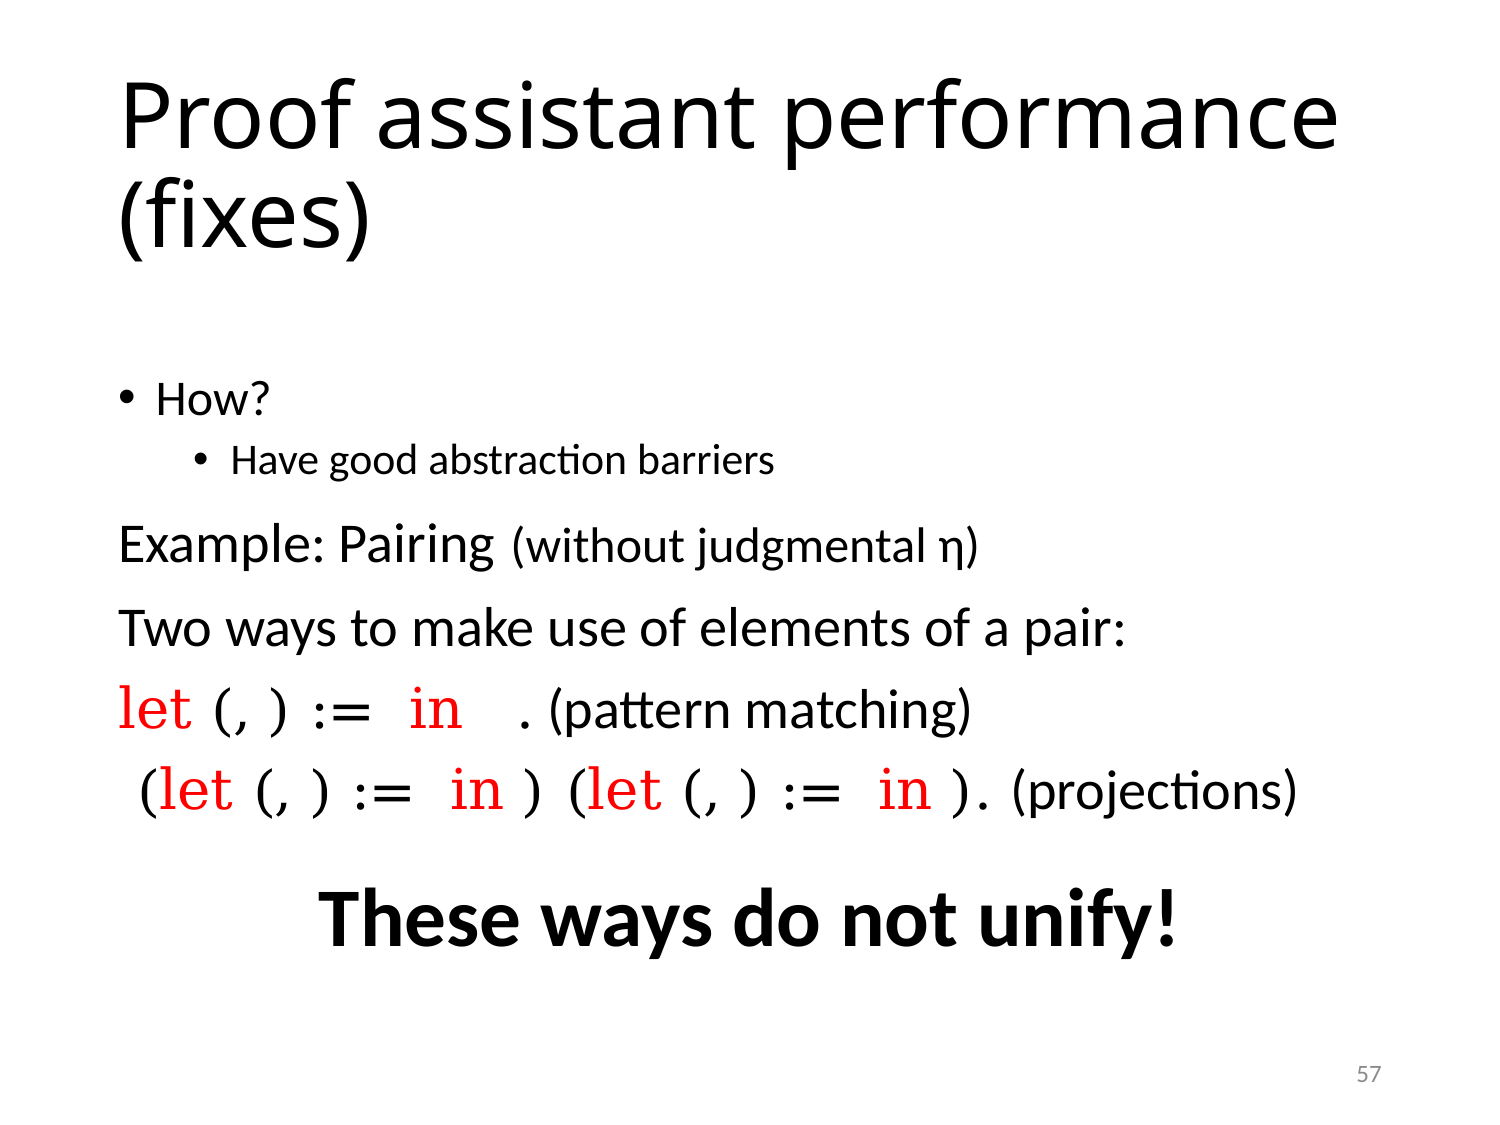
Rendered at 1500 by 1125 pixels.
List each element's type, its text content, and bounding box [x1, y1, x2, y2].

title Proof assistant performance (fixes) [103, 59, 1500, 278]
slide_number 57 [1059, 1042, 1397, 1103]
text_box These ways do not unify! [0, 855, 1500, 971]
